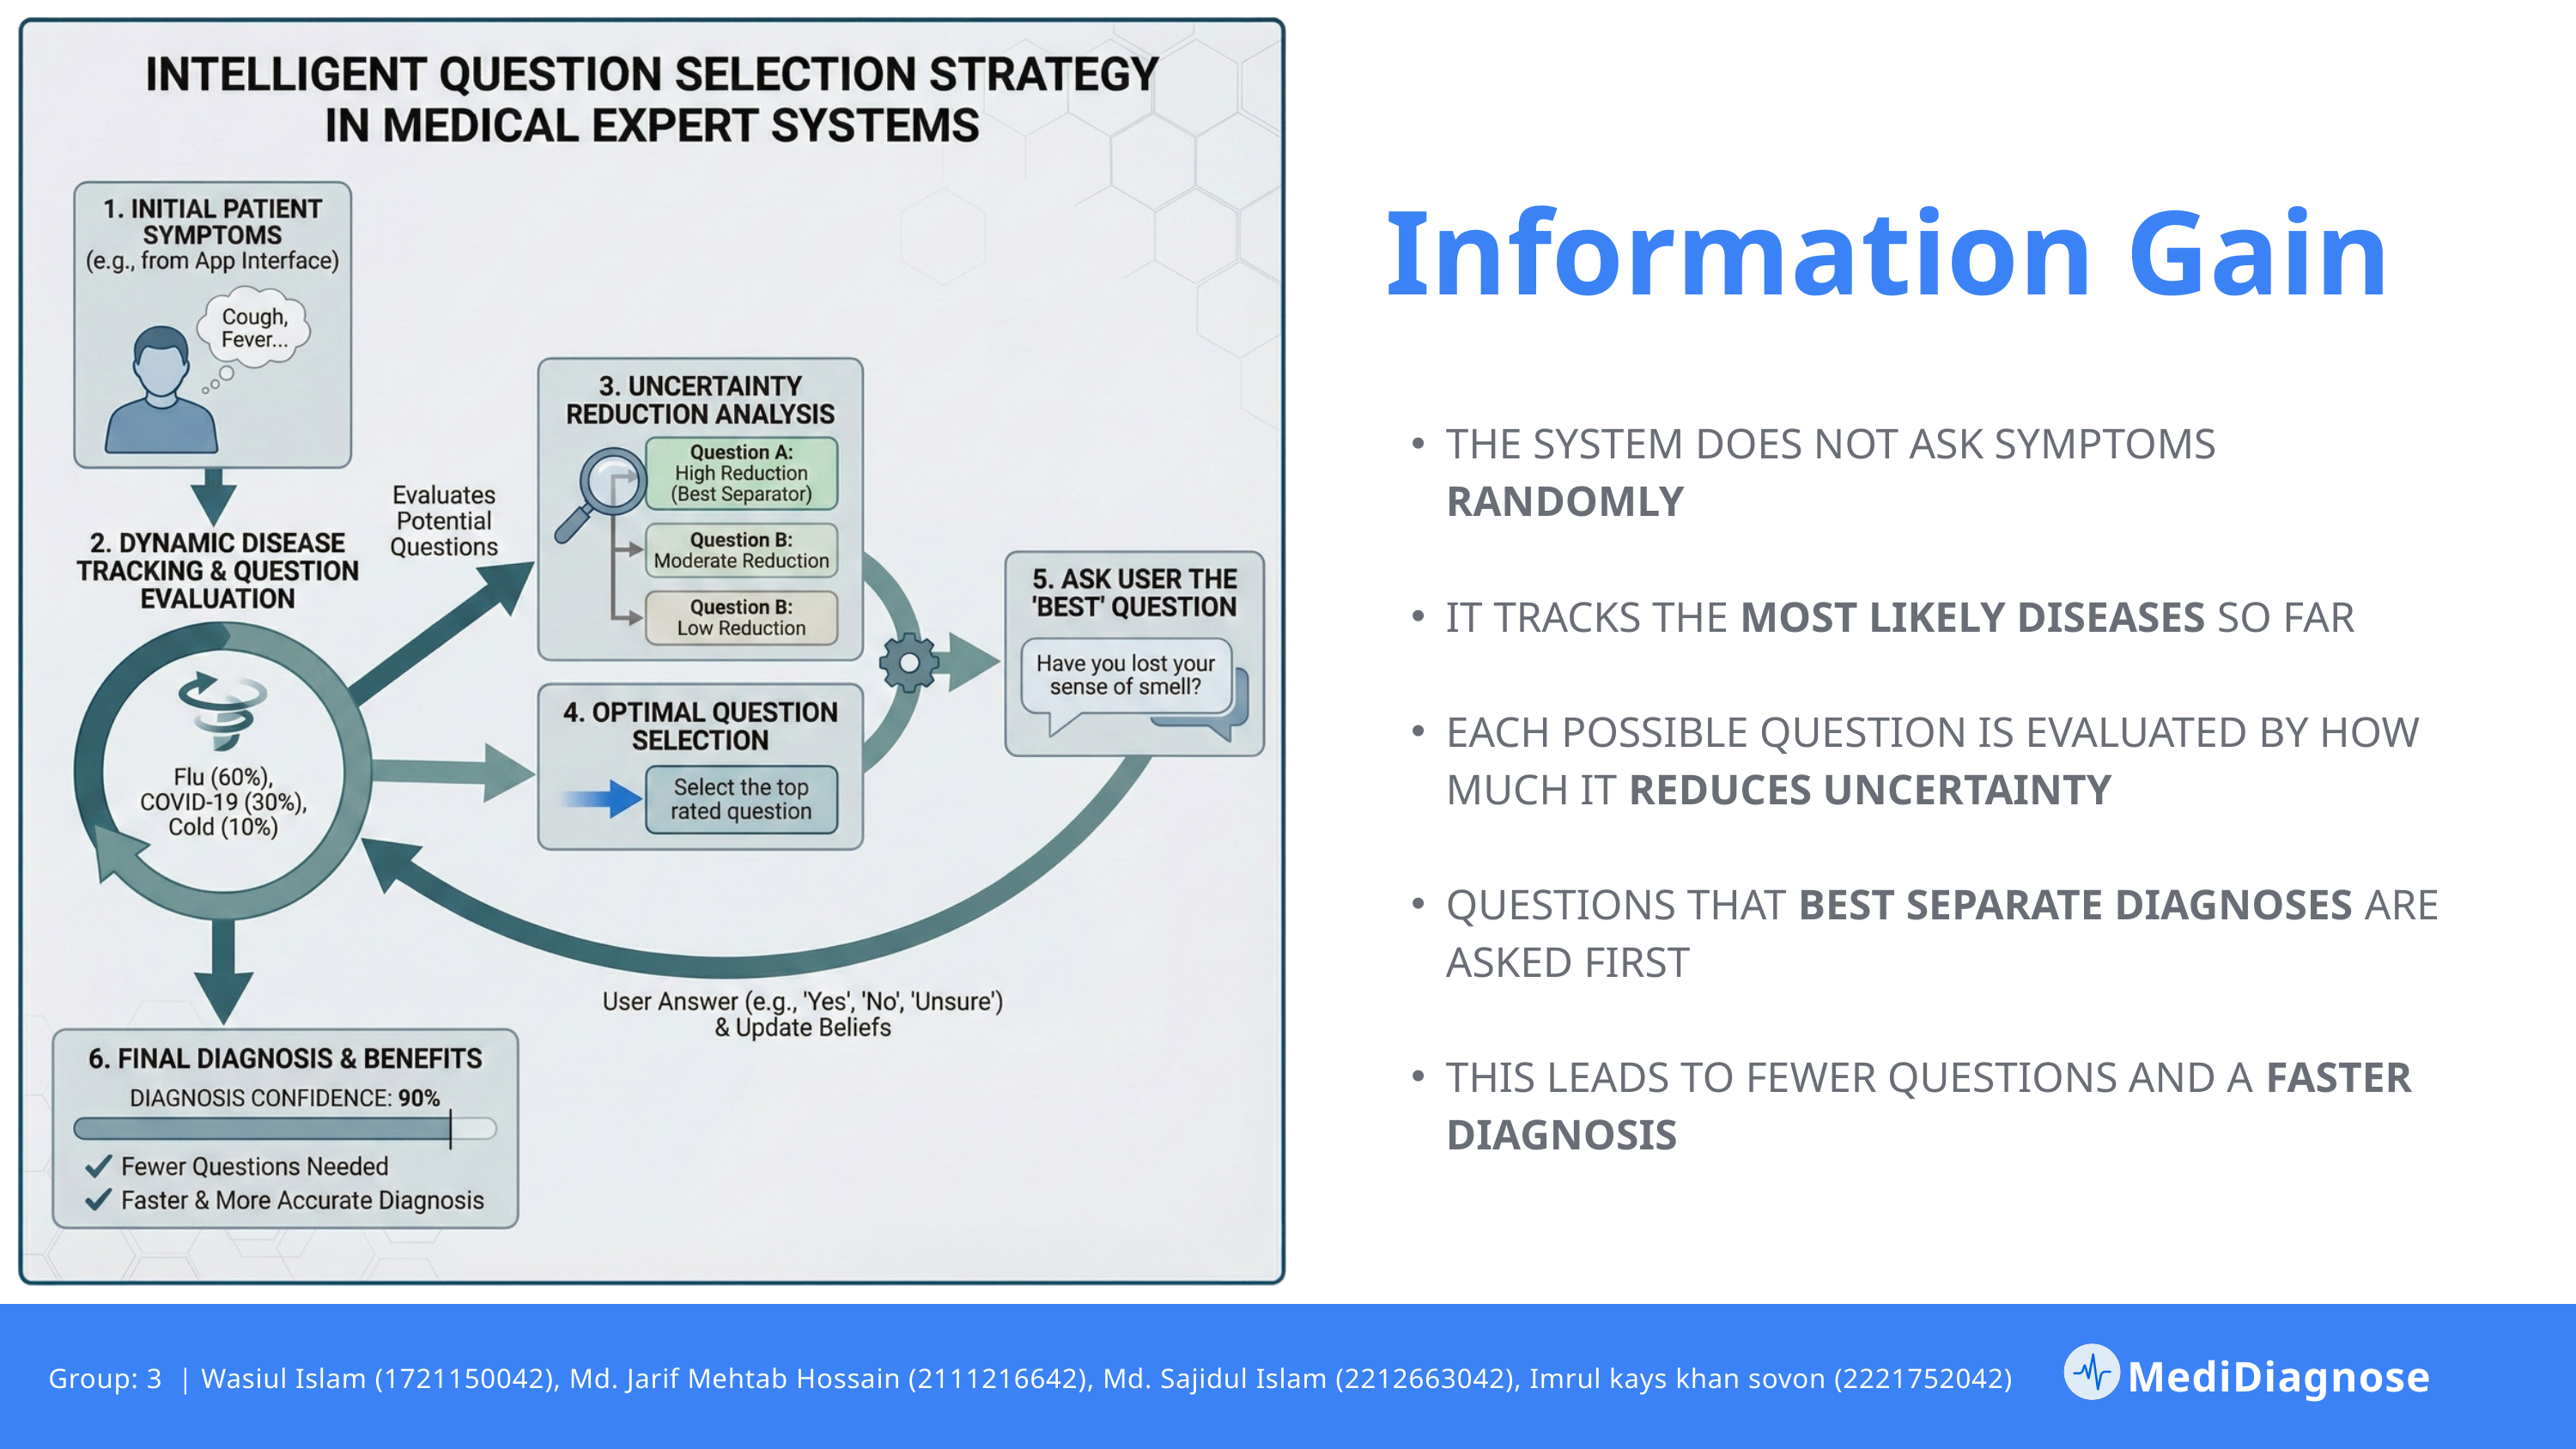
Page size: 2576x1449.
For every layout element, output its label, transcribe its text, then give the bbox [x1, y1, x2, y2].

text_box THE SYSTEM DOES NOT ASK SYMPTOMS RANDOMLY IT TRACKS THE MOST LIKELY DISEASES SO FAR EACH POSSIBLE QUESTION IS EVALUATED BY HOW MUCH IT REDUCES UNCERTAINTY QUESTIONS THAT BEST SEPARATE DIAGNOSES ARE ASKED FIRST THIS LEADS TO FEWER QUESTIONS AND A FASTER DIAGNOSIS [1376, 409, 2467, 1159]
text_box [0, 1303, 2576, 1449]
text_box Information Gain [1385, 201, 2458, 318]
text_box [0, 0, 1304, 1300]
